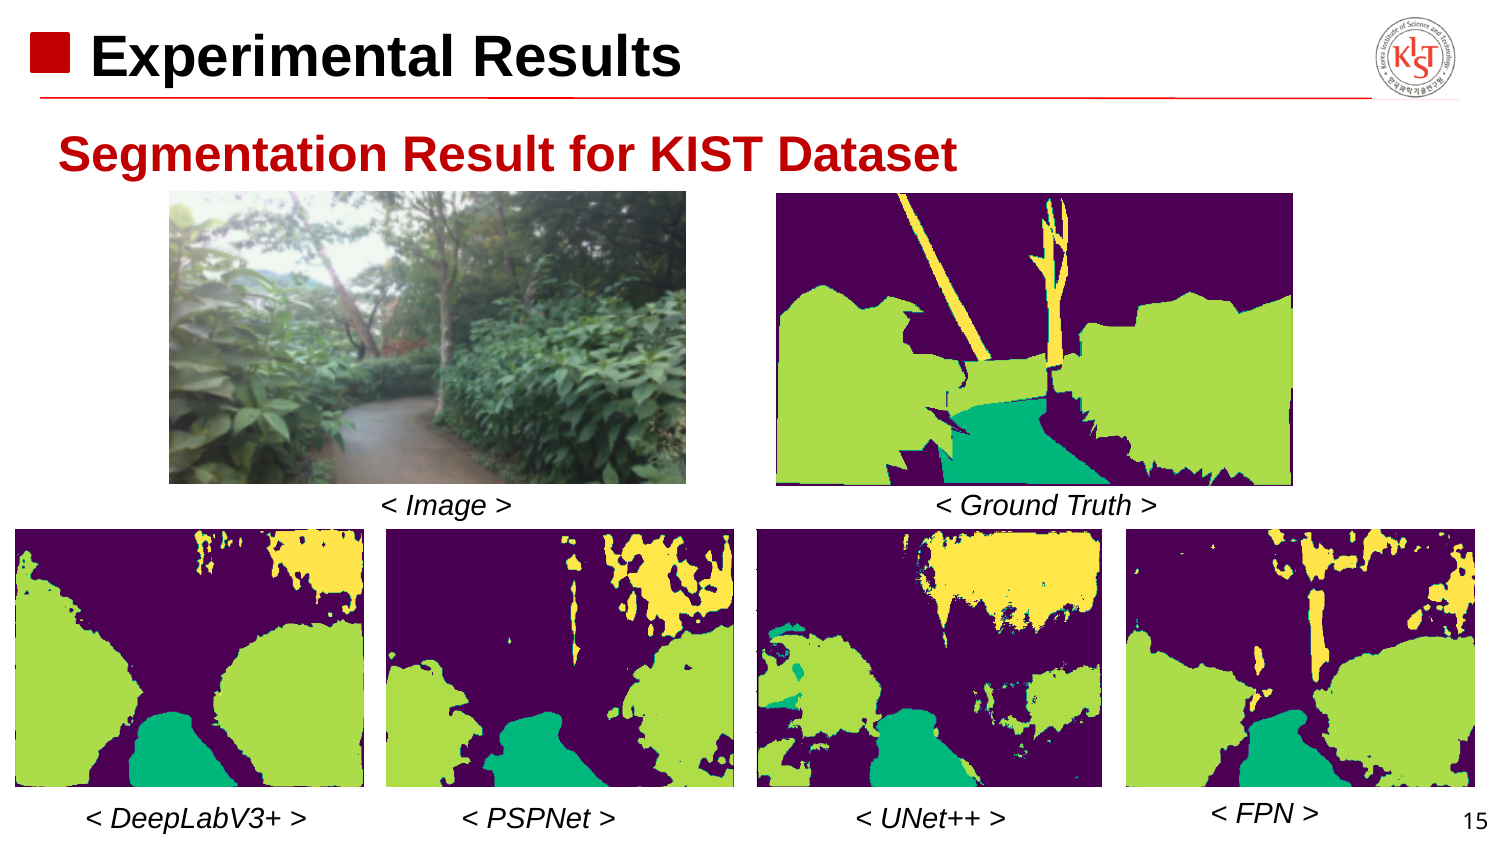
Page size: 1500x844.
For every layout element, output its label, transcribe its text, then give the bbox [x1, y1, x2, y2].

text_box < DeepLabV3+ > [26, 792, 366, 837]
text_box Segmentation Result for KIST Dataset [43, 113, 1240, 189]
picture [385, 529, 735, 788]
text_box < UNet++ > [760, 795, 1092, 837]
text_box < PSPNet > [369, 792, 709, 837]
text_box < FPN > [1092, 787, 1438, 841]
picture [776, 193, 1293, 486]
text_box < Ground Truth > [829, 494, 1263, 535]
slide_number 15 [1187, 786, 1500, 844]
title Experimental Results [78, 11, 1307, 95]
text_box < Image > [229, 492, 663, 535]
picture [14, 529, 364, 788]
picture [1126, 529, 1475, 788]
picture [169, 191, 686, 484]
picture [1371, 14, 1460, 99]
text_box [31, 34, 69, 71]
picture [756, 529, 1102, 788]
